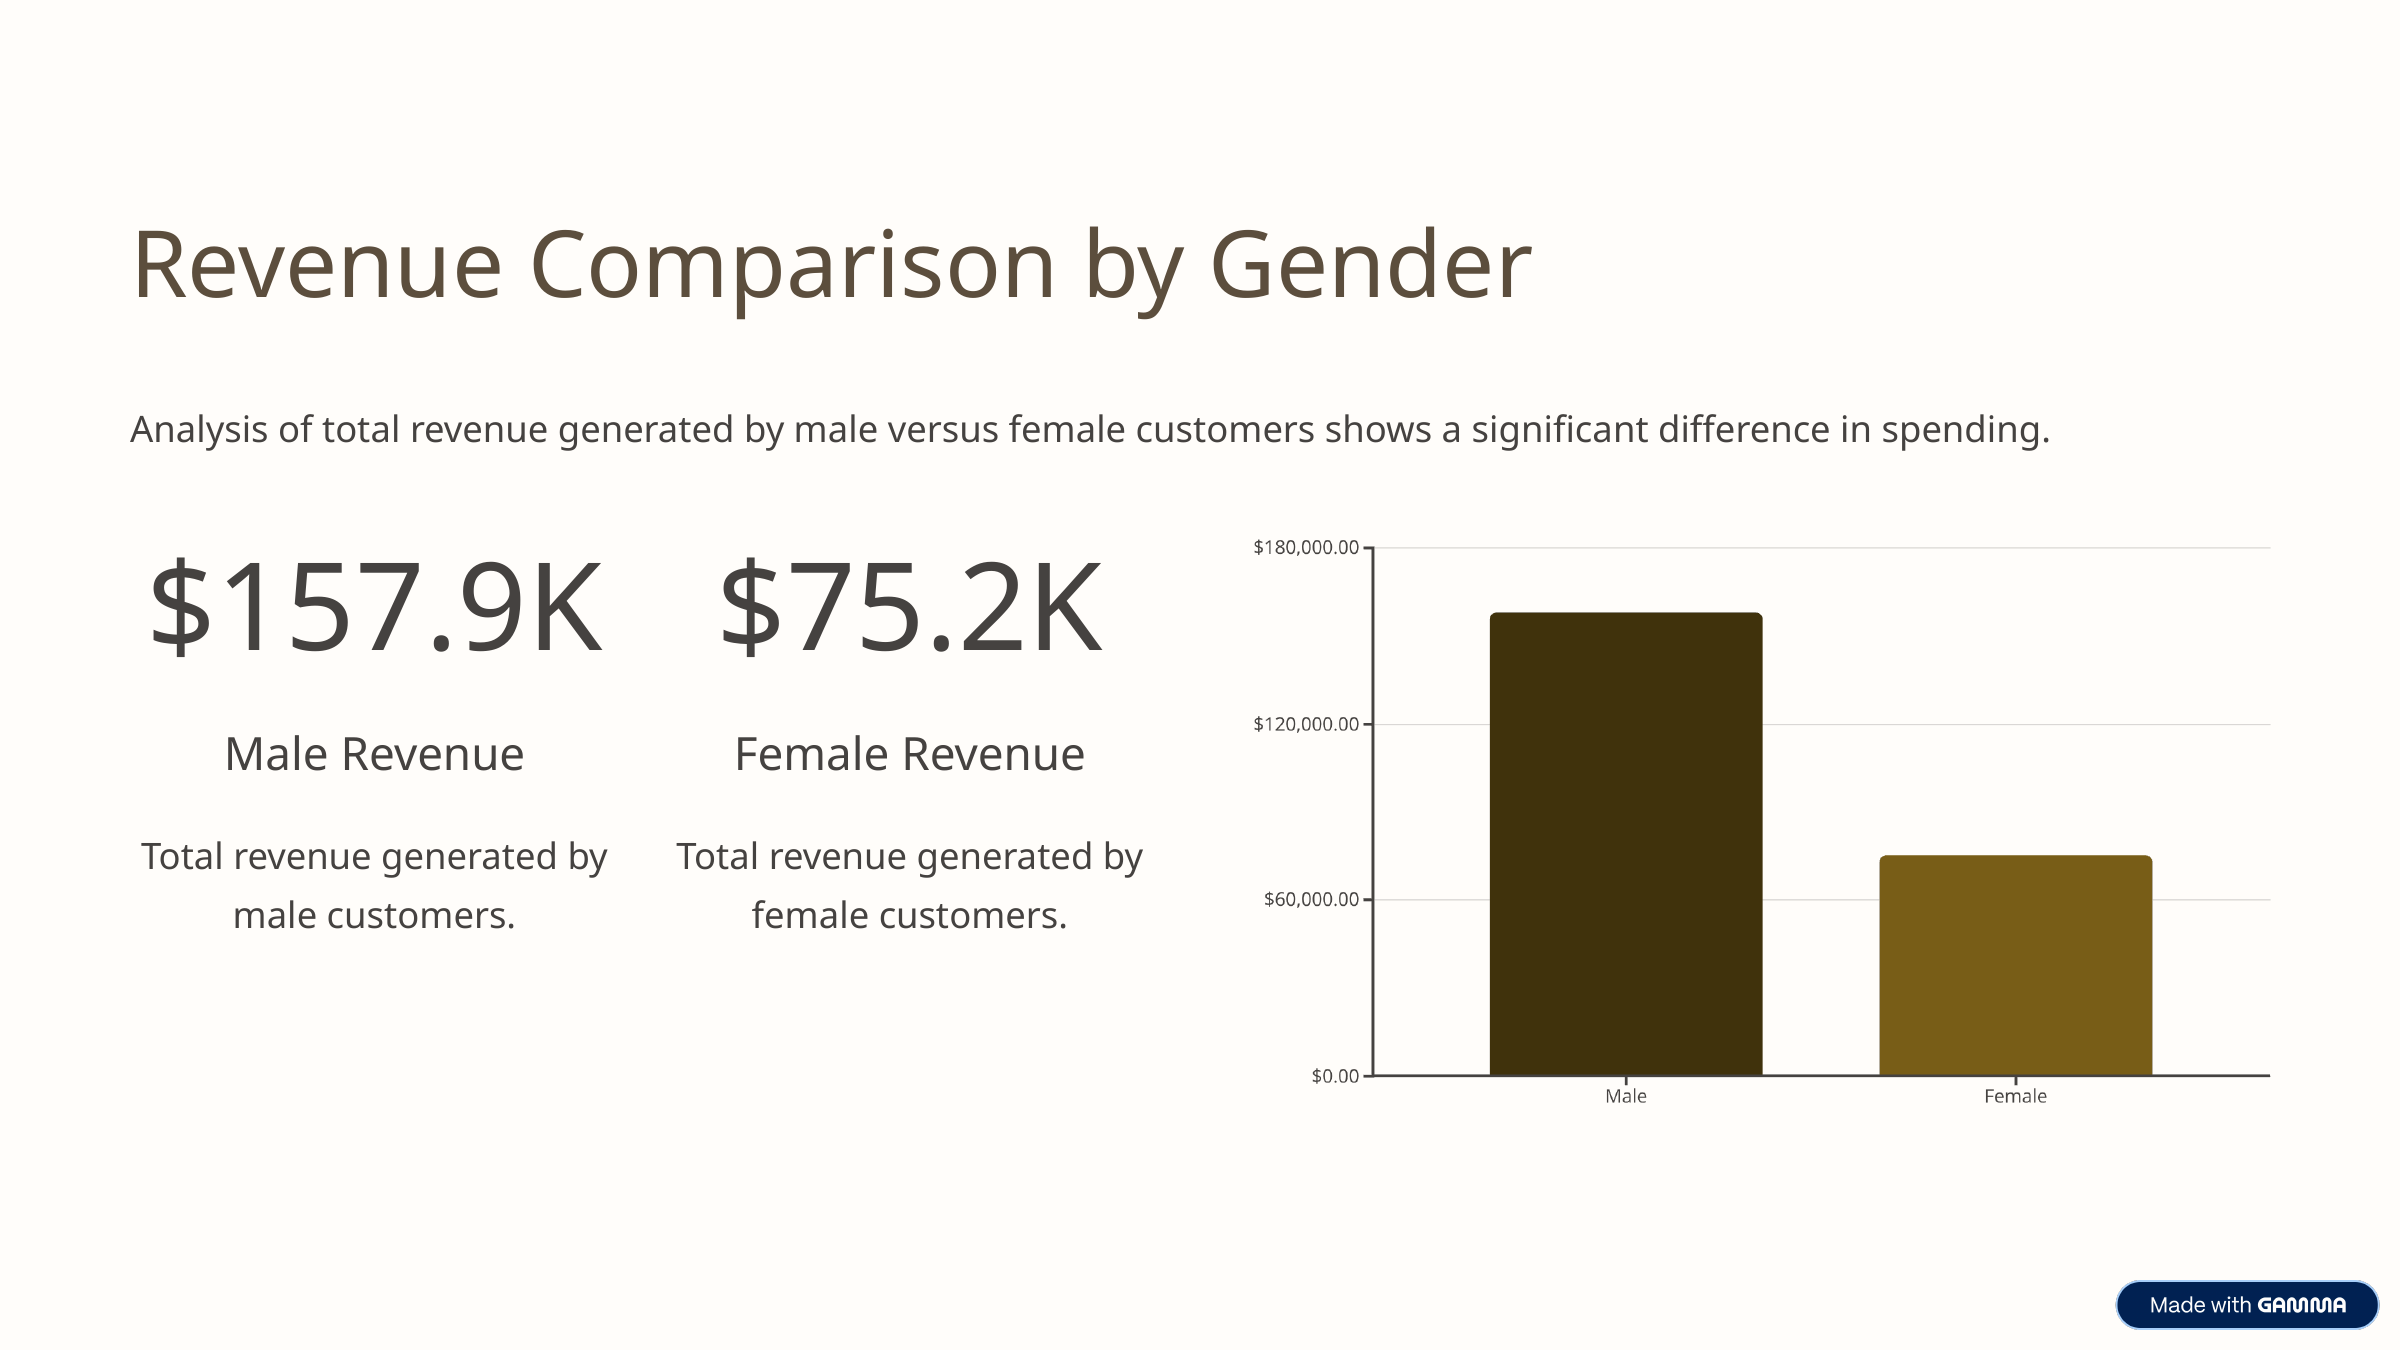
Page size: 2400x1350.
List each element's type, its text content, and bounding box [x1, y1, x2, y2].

text_box $75.2K [665, 552, 1155, 676]
text_box Female Revenue [677, 722, 1143, 781]
picture [1246, 534, 2271, 1108]
text_box $157.9K [130, 552, 620, 676]
text_box Total revenue generated by female customers. [665, 817, 1155, 937]
picture [2106, 1271, 2389, 1339]
text_box Revenue Comparison by Gender [130, 200, 1691, 317]
text_box Male Revenue [142, 722, 608, 781]
text_box Total revenue generated by male customers. [130, 817, 620, 937]
text_box Analysis of total revenue generated by male versus female customers shows a significant difference in spending. [130, 390, 2270, 451]
